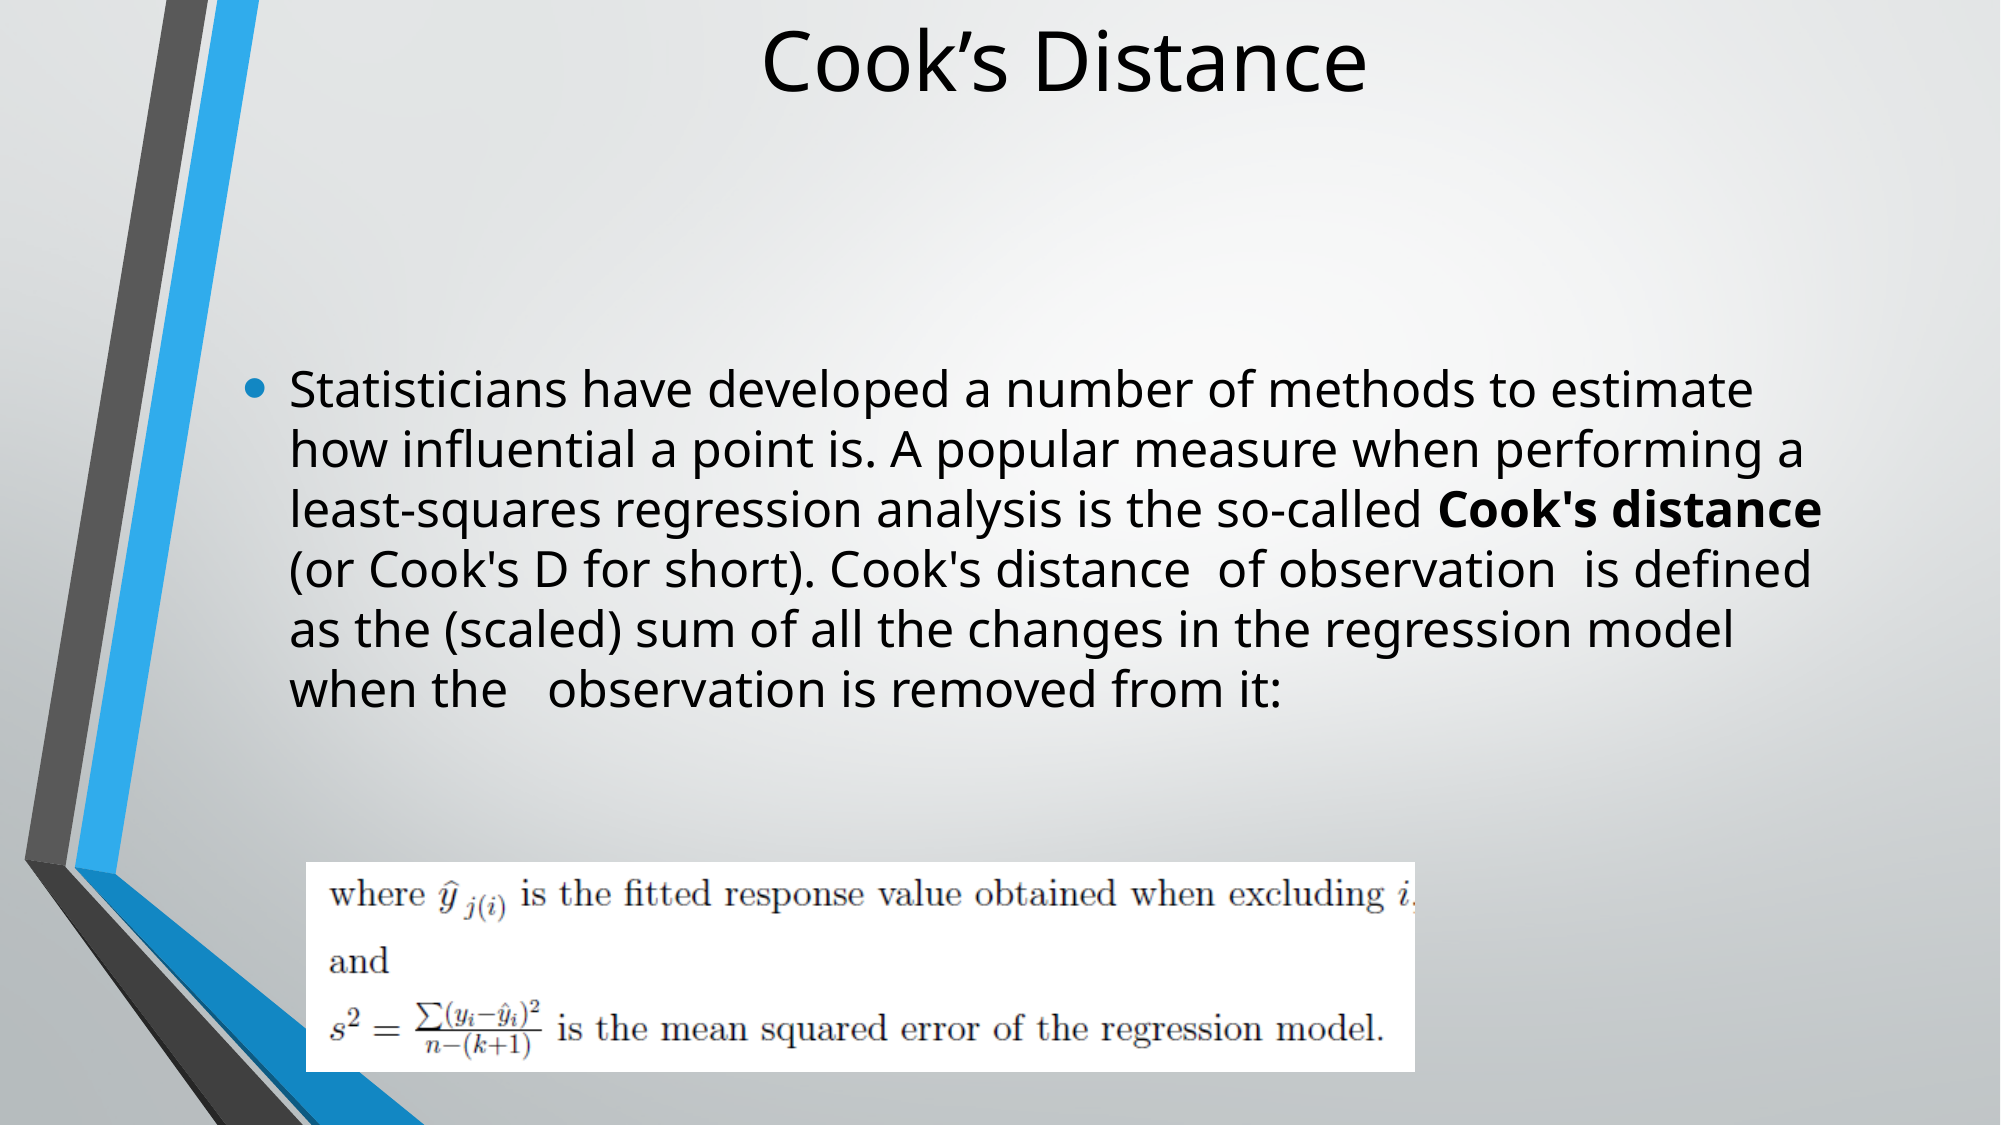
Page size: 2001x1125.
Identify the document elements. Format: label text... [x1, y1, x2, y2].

title Cook’s Distance [243, 0, 1887, 116]
picture [305, 862, 1415, 1073]
